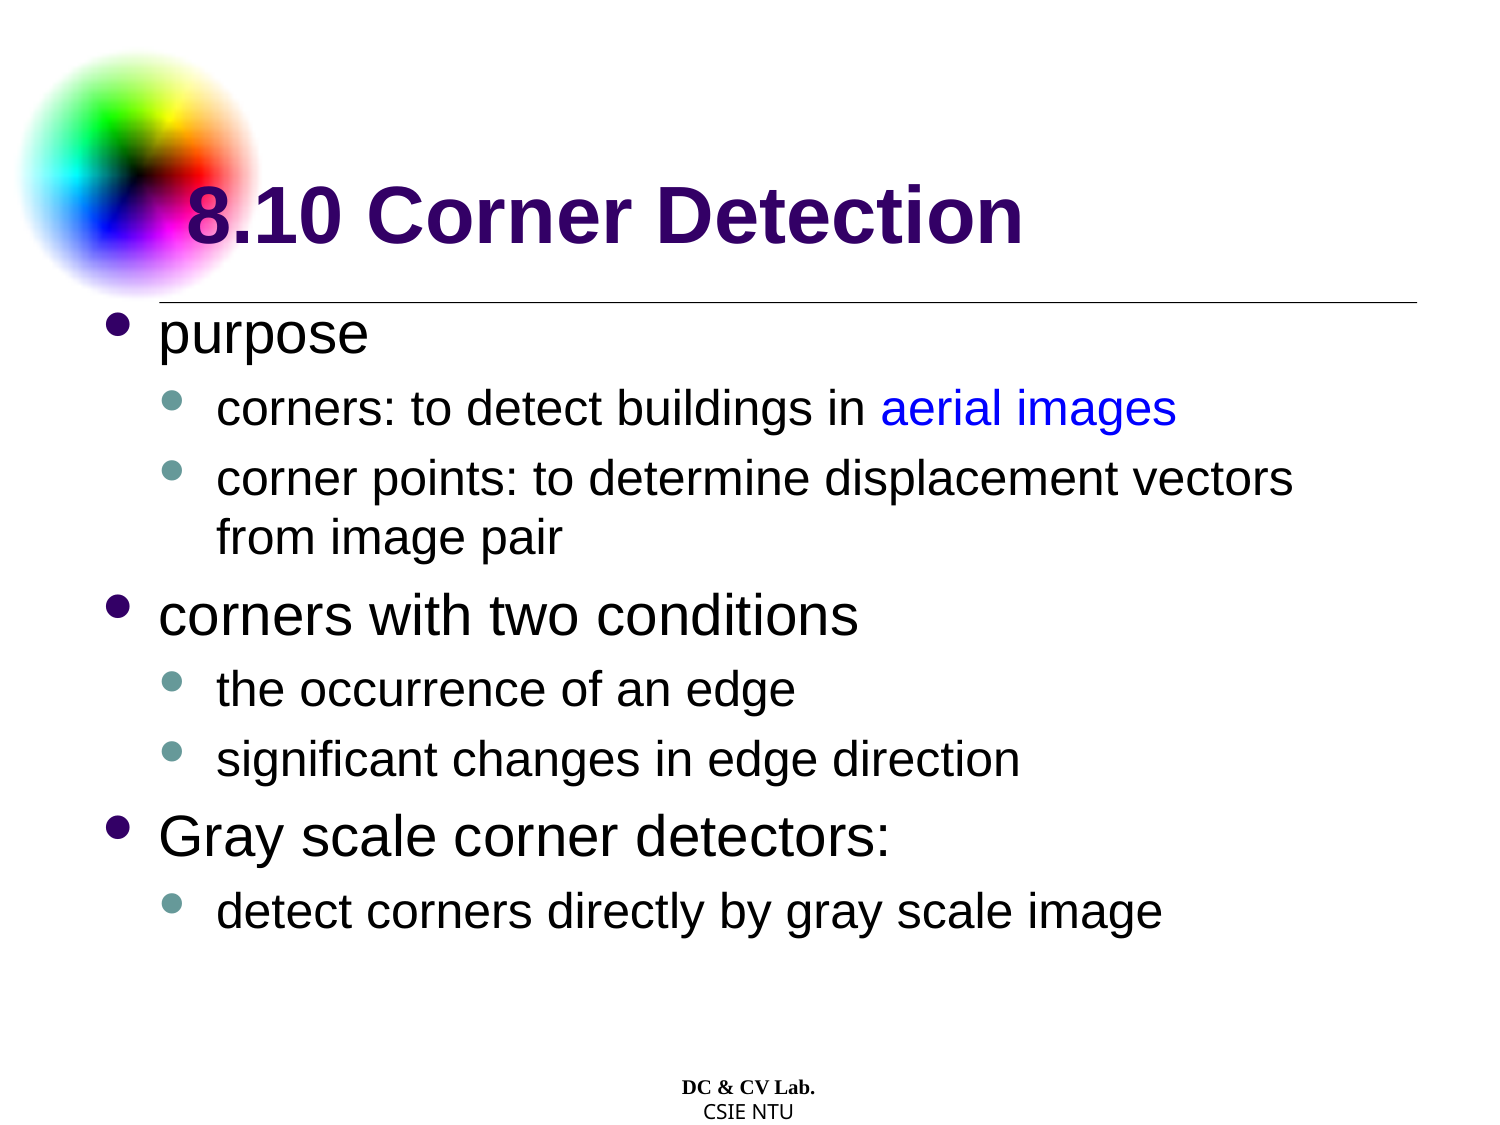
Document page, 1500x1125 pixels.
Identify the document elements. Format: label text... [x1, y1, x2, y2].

picture [0, 42, 272, 318]
footer DC & CV Lab. CSIE NTU [511, 1066, 987, 1125]
title 8.10 Corner Detection [171, 54, 1500, 268]
list purpose corners: to detect buildings in aerial images corner points: to determine displacement vectors from image pair corners with two conditions the occurrence of an edge significant changes in edge direction Gray scale corner detectors: detect corners directly by gray scale image [87, 287, 1399, 1012]
